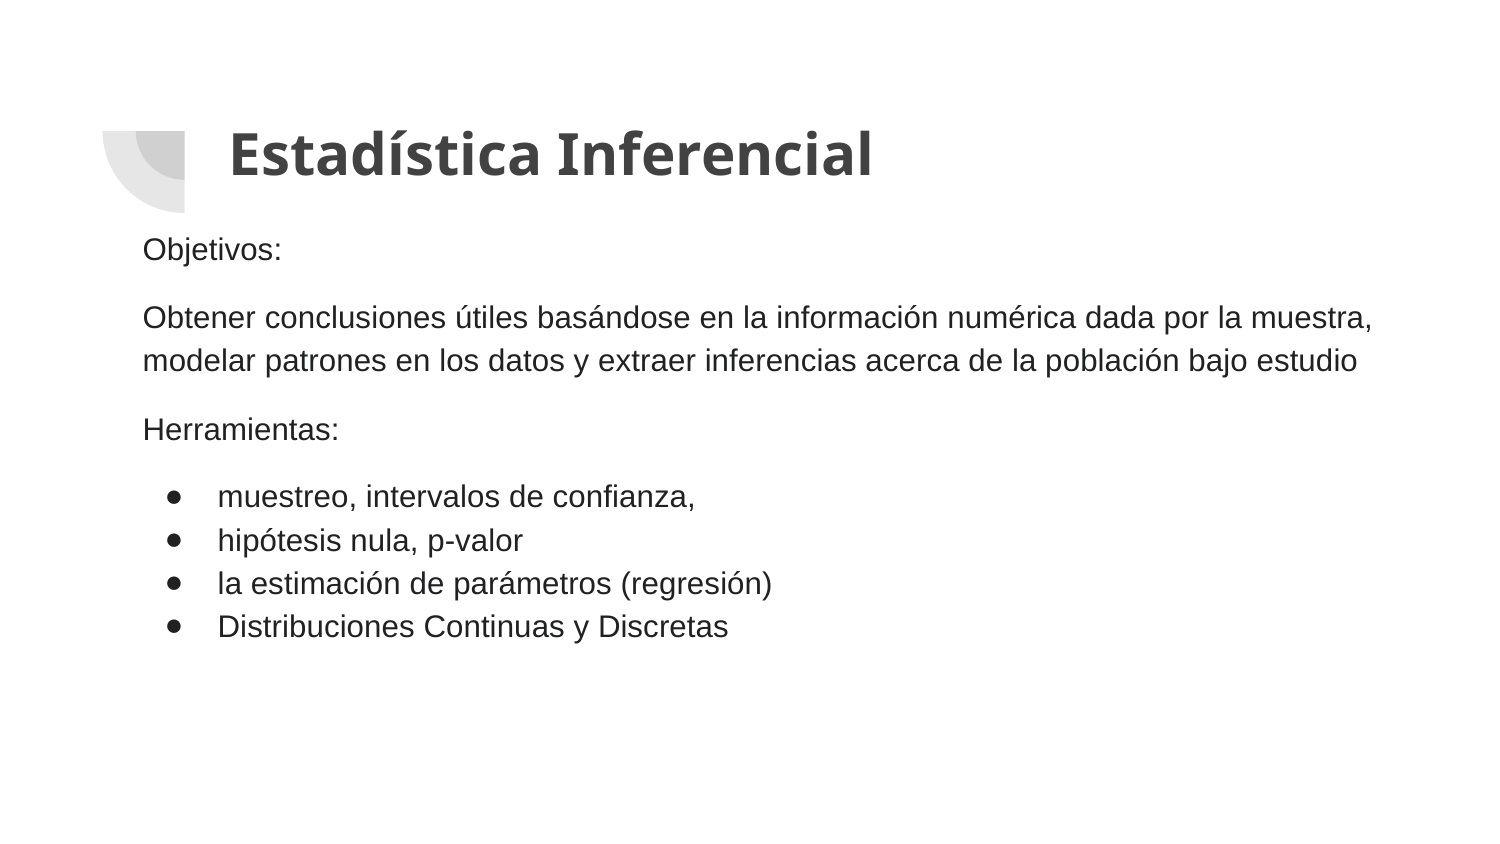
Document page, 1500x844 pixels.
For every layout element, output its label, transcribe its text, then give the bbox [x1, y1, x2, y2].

list Objetivos: Obtener conclusiones útiles basándose en la información numérica dada por la muestra, modelar patrones en los datos y extraer inferencias acerca de la población bajo estudio Herramientas: muestreo, intervalos de confianza, hipótesis nula, p-valor la estimación de parámetros (regresión) Distribuciones Continuas y Discretas [127, 208, 1439, 744]
title Estadística Inferencial [213, 98, 1368, 208]
